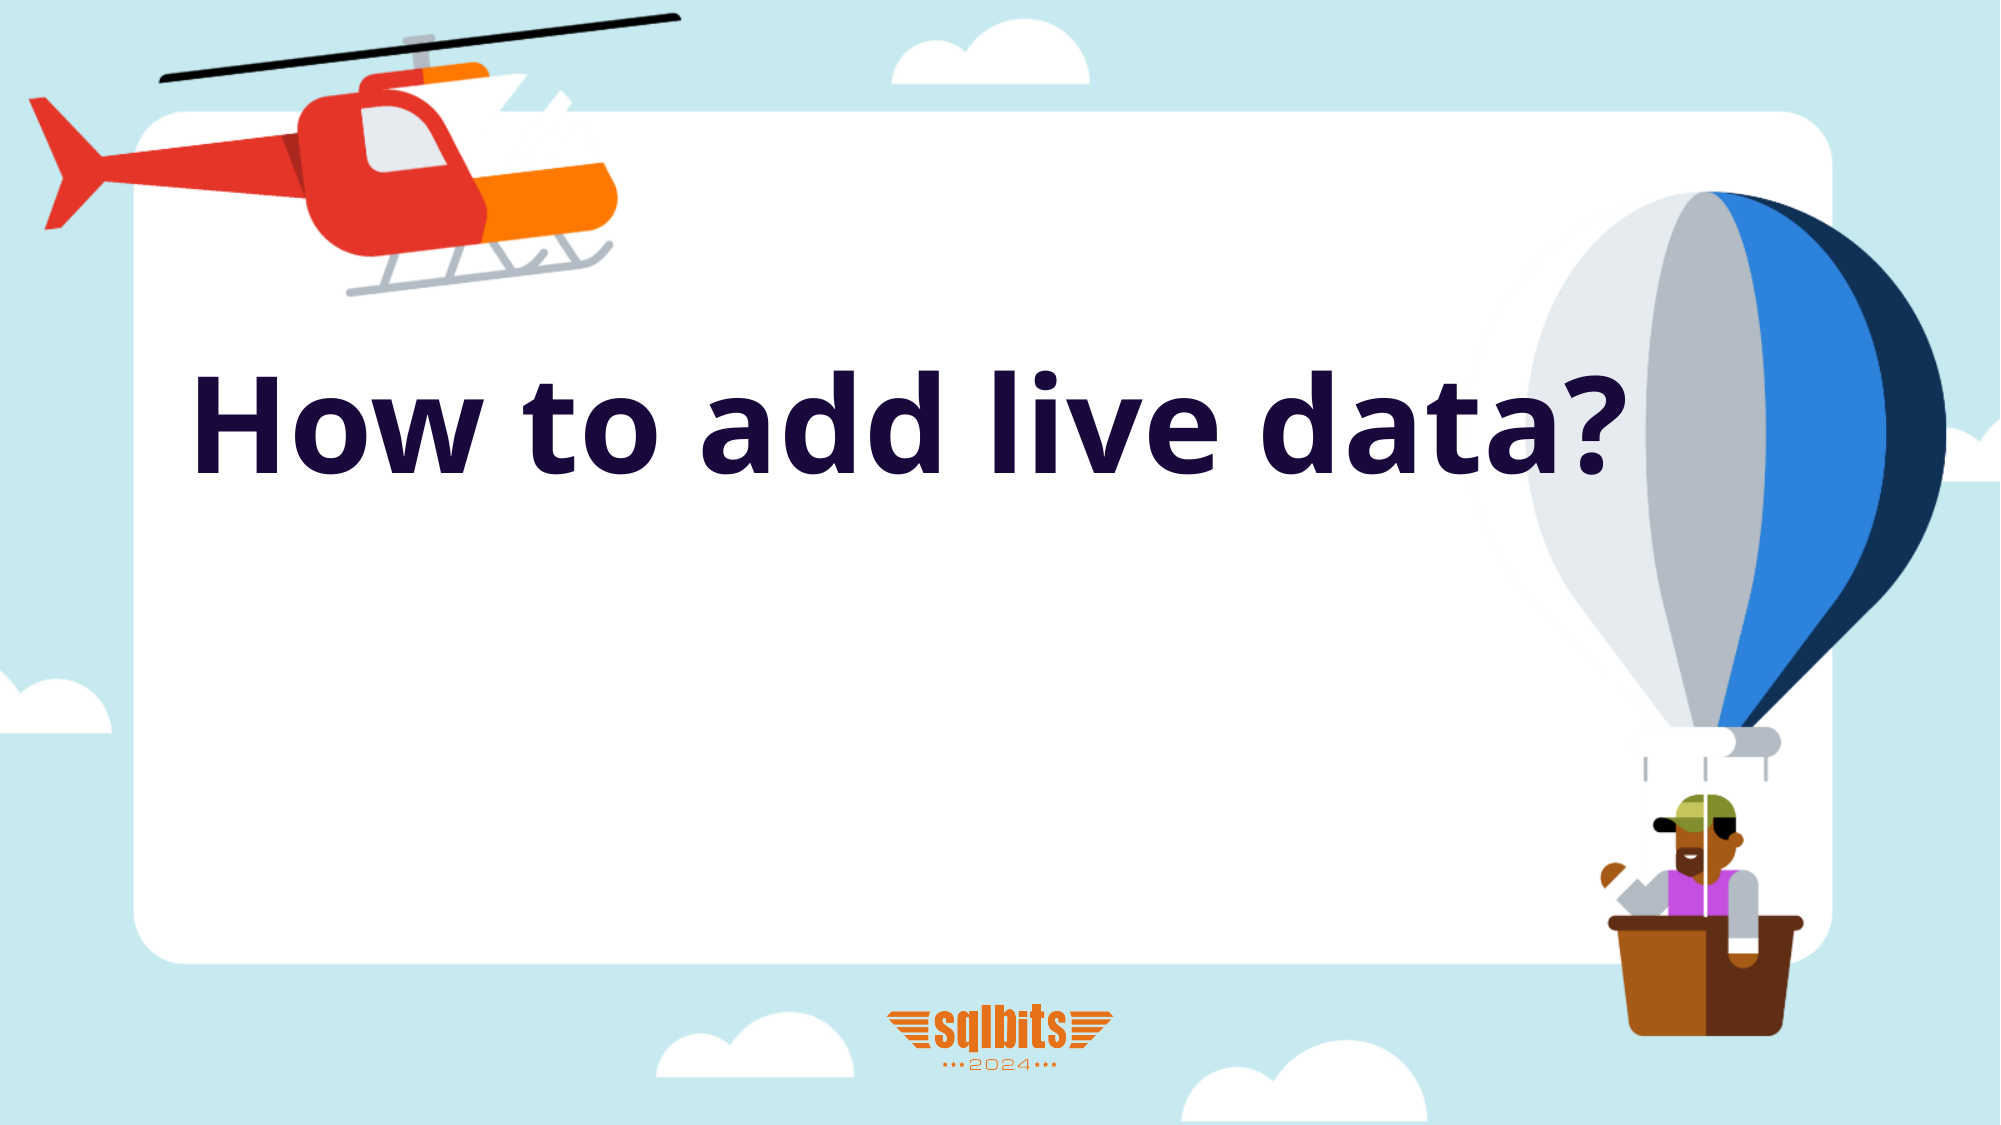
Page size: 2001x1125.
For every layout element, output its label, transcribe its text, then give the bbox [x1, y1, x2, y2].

title How to add live data? [171, 311, 1646, 510]
picture [0, 0, 2000, 1125]
